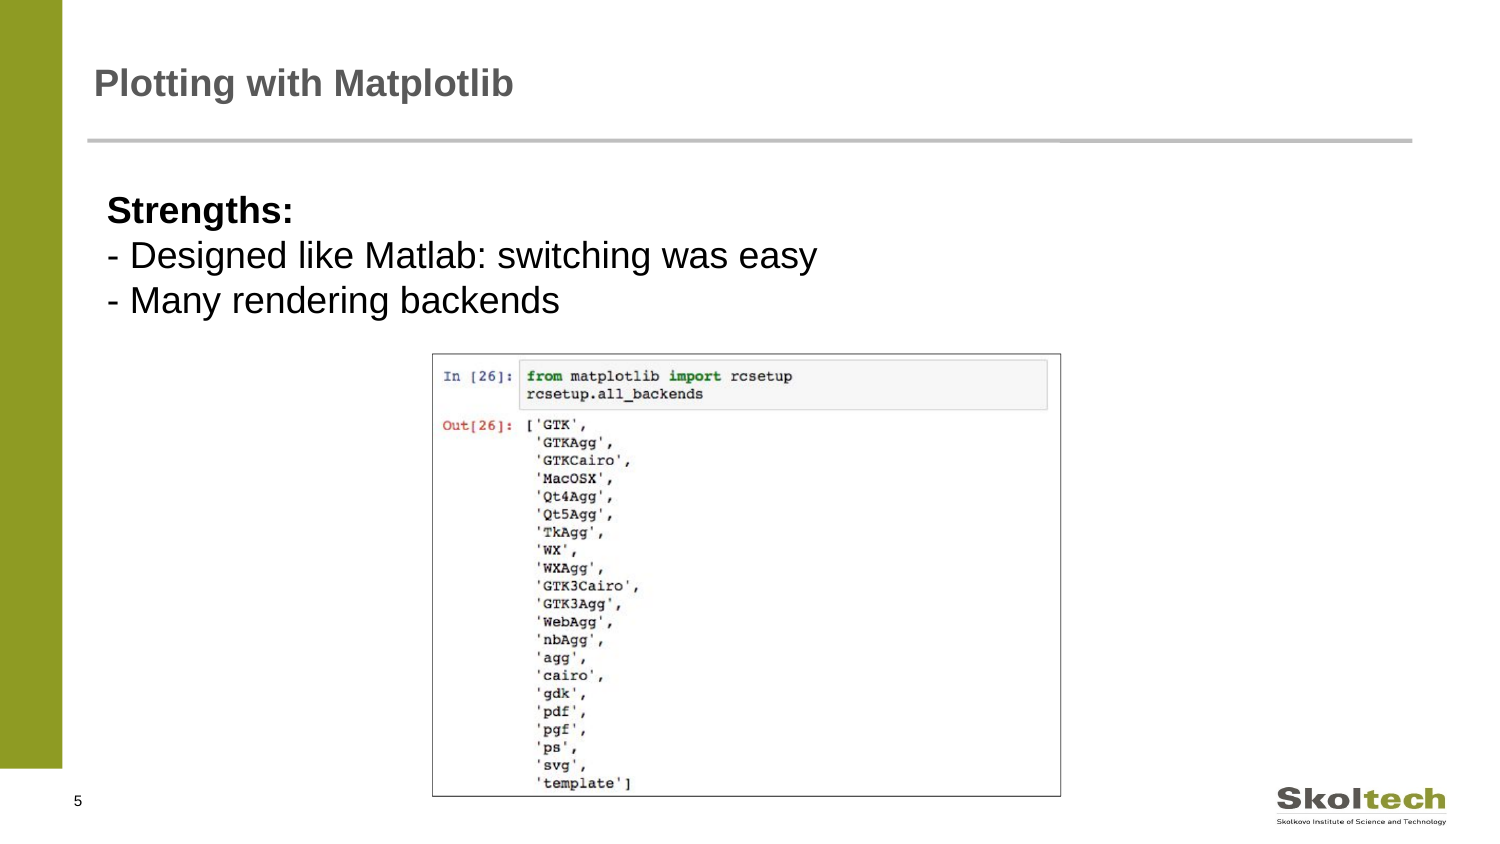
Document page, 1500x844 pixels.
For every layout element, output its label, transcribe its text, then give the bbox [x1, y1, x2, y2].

picture [426, 349, 1065, 802]
title Plotting with Matplotlib [78, 34, 1238, 122]
picture [1275, 787, 1450, 826]
slide_number 5 [0, 784, 156, 841]
text_box Strengths: - Designed like Matlab: switching was easy - Many rendering backends [92, 178, 1088, 329]
